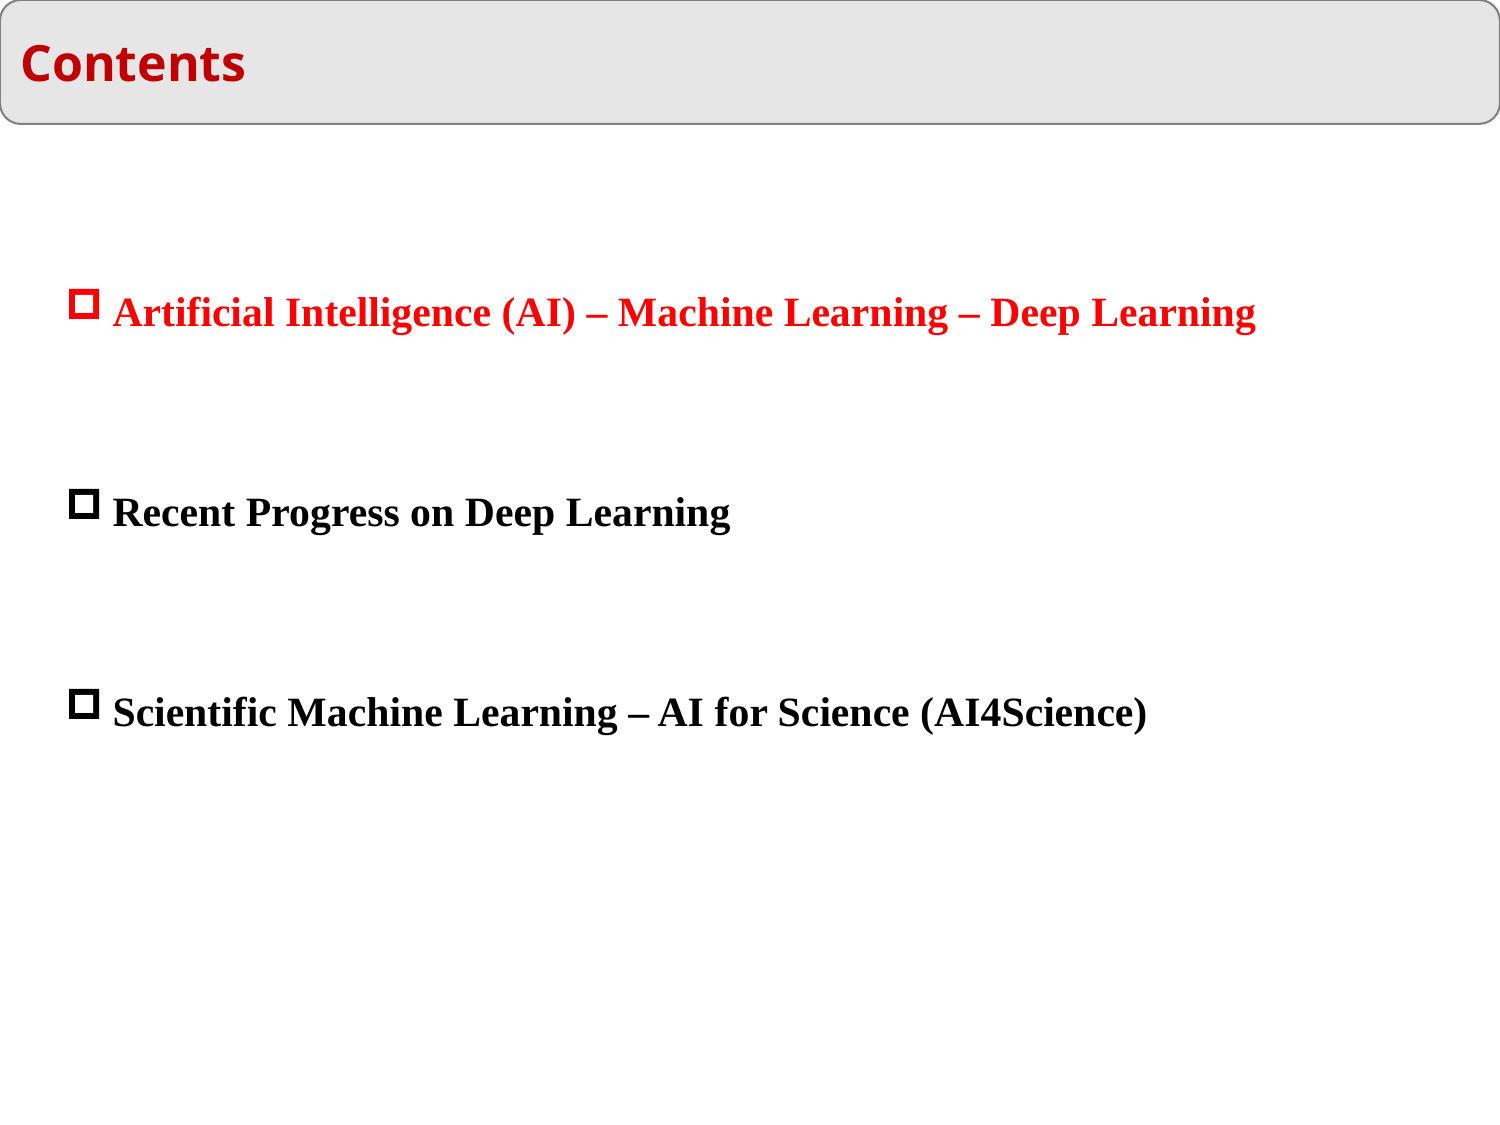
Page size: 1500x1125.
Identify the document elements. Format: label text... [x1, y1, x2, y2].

text_box Contents [0, 0, 1500, 125]
text_box Artificial Intelligence (AI) – Machine Learning – Deep Learning Recent Progress on Deep Learning Scientific Machine Learning – AI for Science (AI4Science) [50, 277, 1450, 793]
